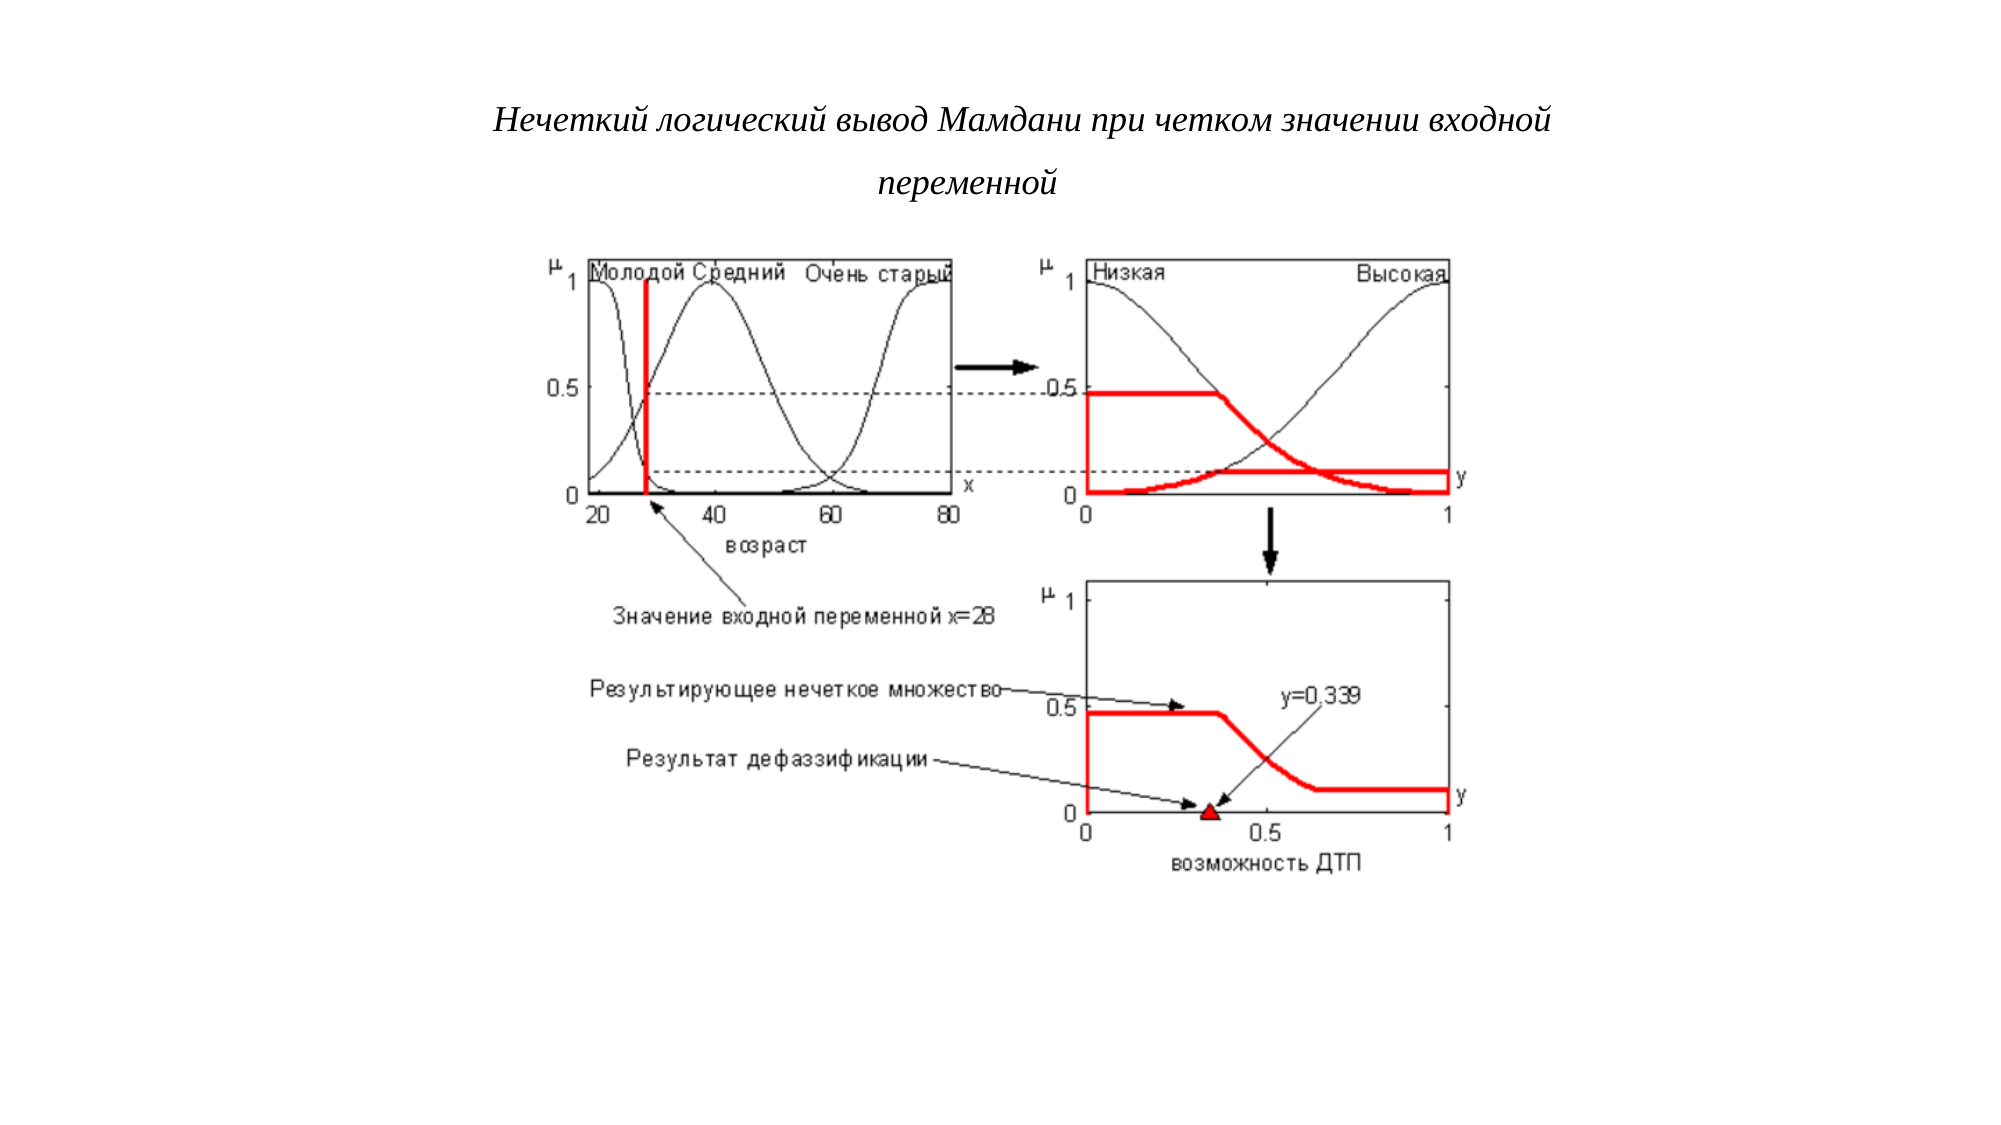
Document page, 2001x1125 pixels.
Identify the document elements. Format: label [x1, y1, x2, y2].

picture [333, 98, 1623, 900]
